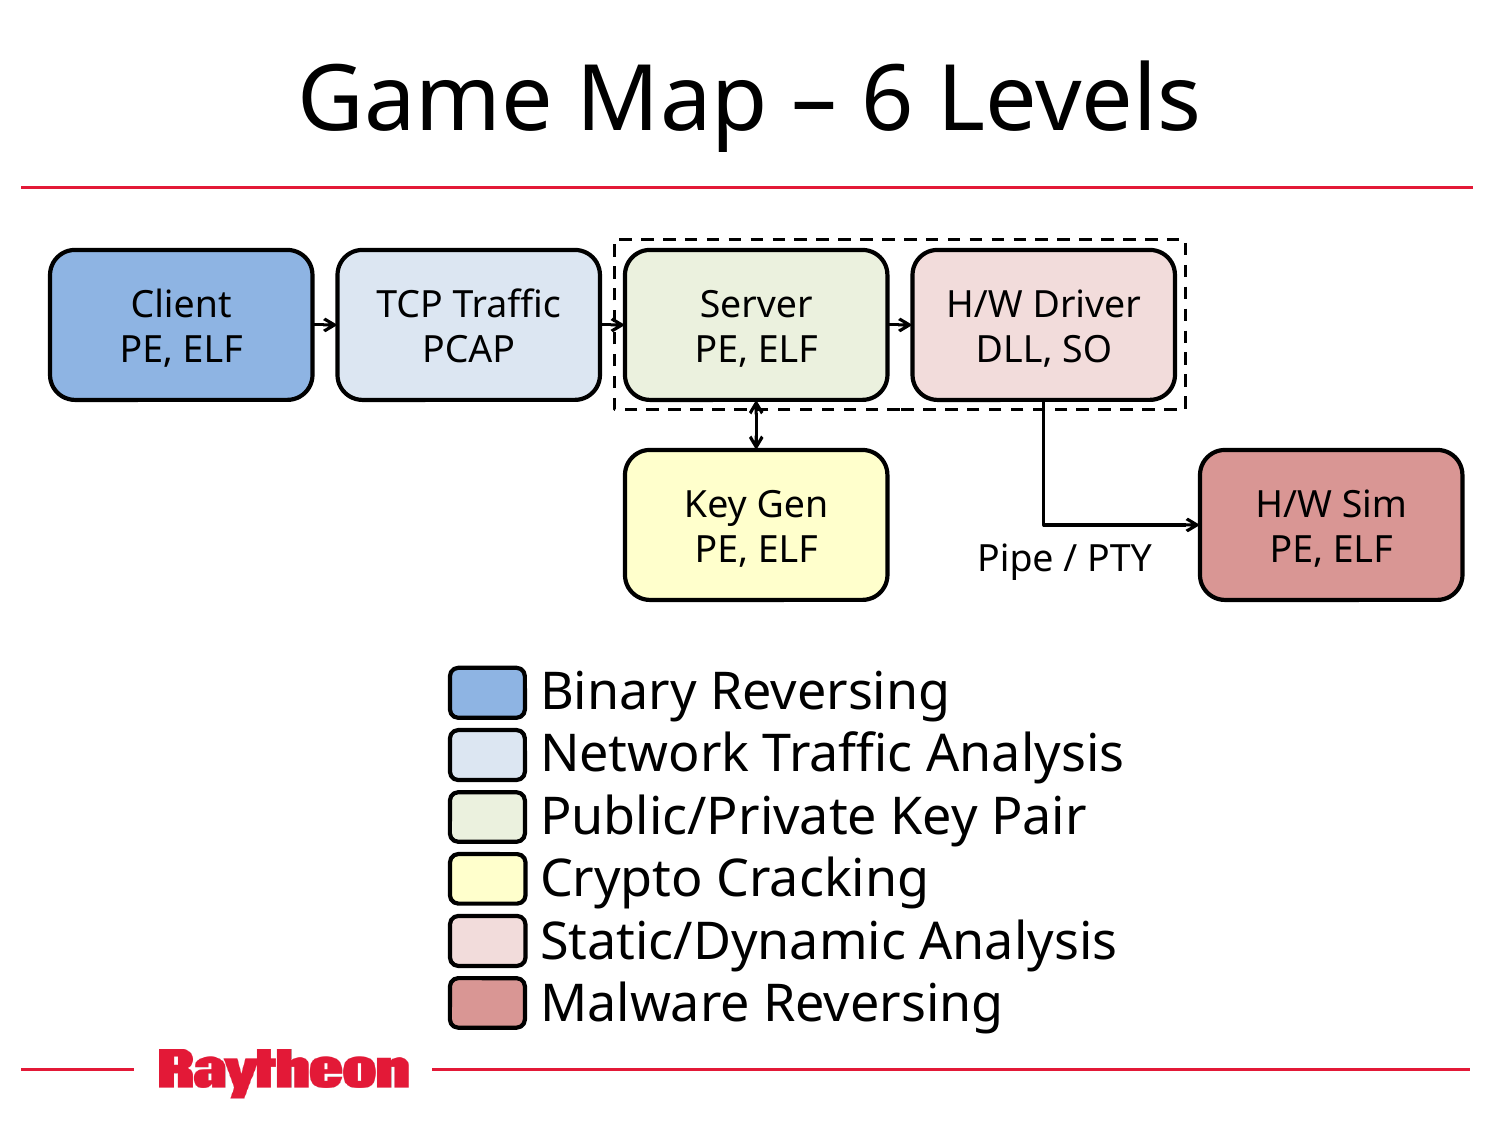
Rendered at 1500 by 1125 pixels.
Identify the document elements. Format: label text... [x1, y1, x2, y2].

picture [159, 1049, 409, 1099]
title Game Map – 6 Levels [75, 0, 1425, 188]
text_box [49, 239, 1463, 601]
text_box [449, 649, 1376, 1044]
